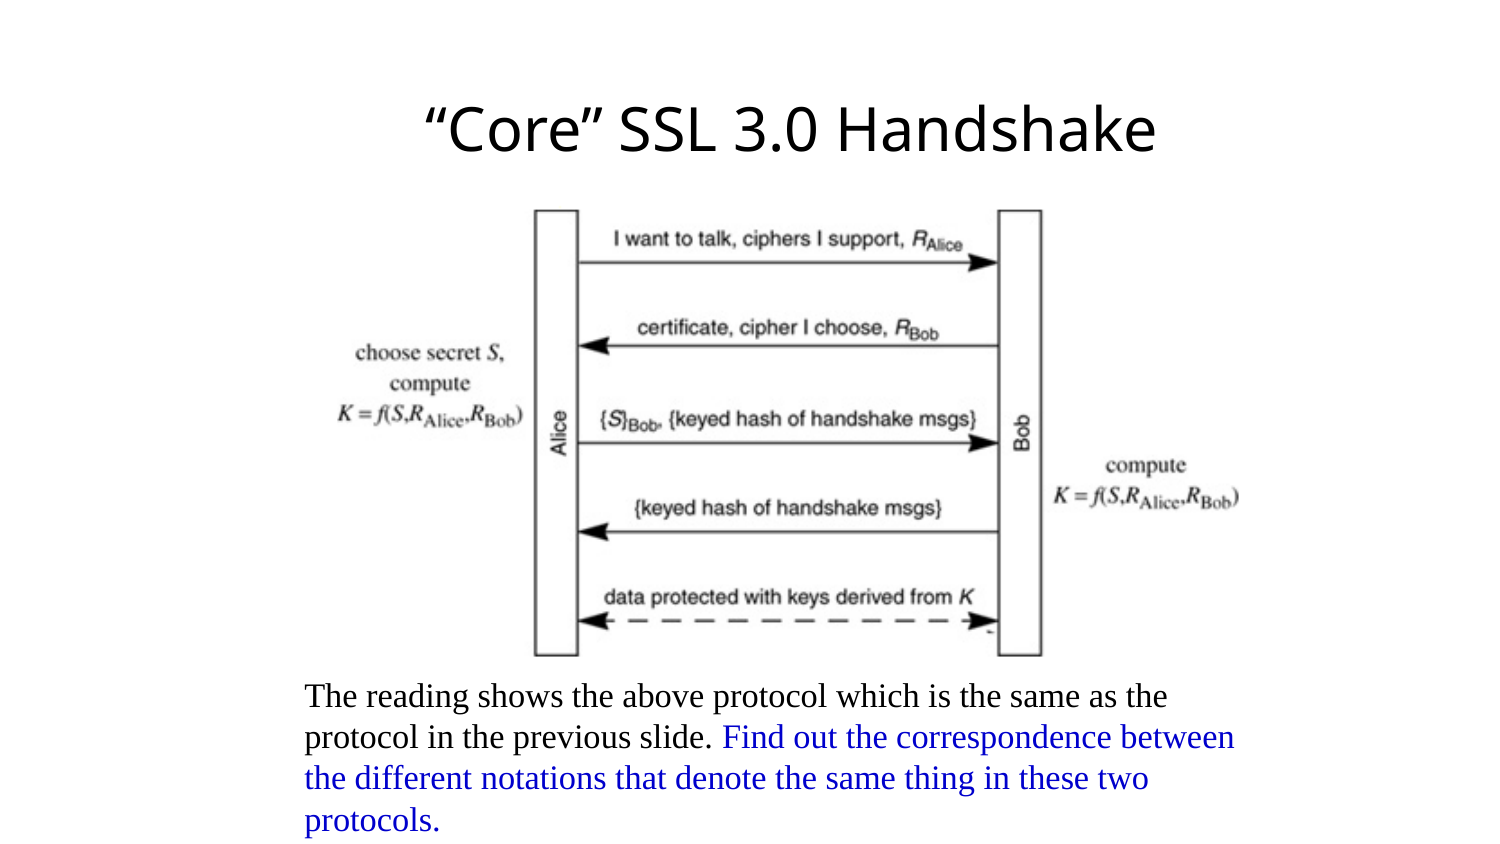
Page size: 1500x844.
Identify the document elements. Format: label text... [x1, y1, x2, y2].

title “Core” SSL 3.0 Handshake [309, 56, 1275, 197]
picture [318, 203, 1257, 676]
text_box The reading shows the above protocol which is the same as the protocol in the previous slide. Find out the correspondence between the different notations that denote the same thing in these two protocols. [289, 665, 1274, 844]
